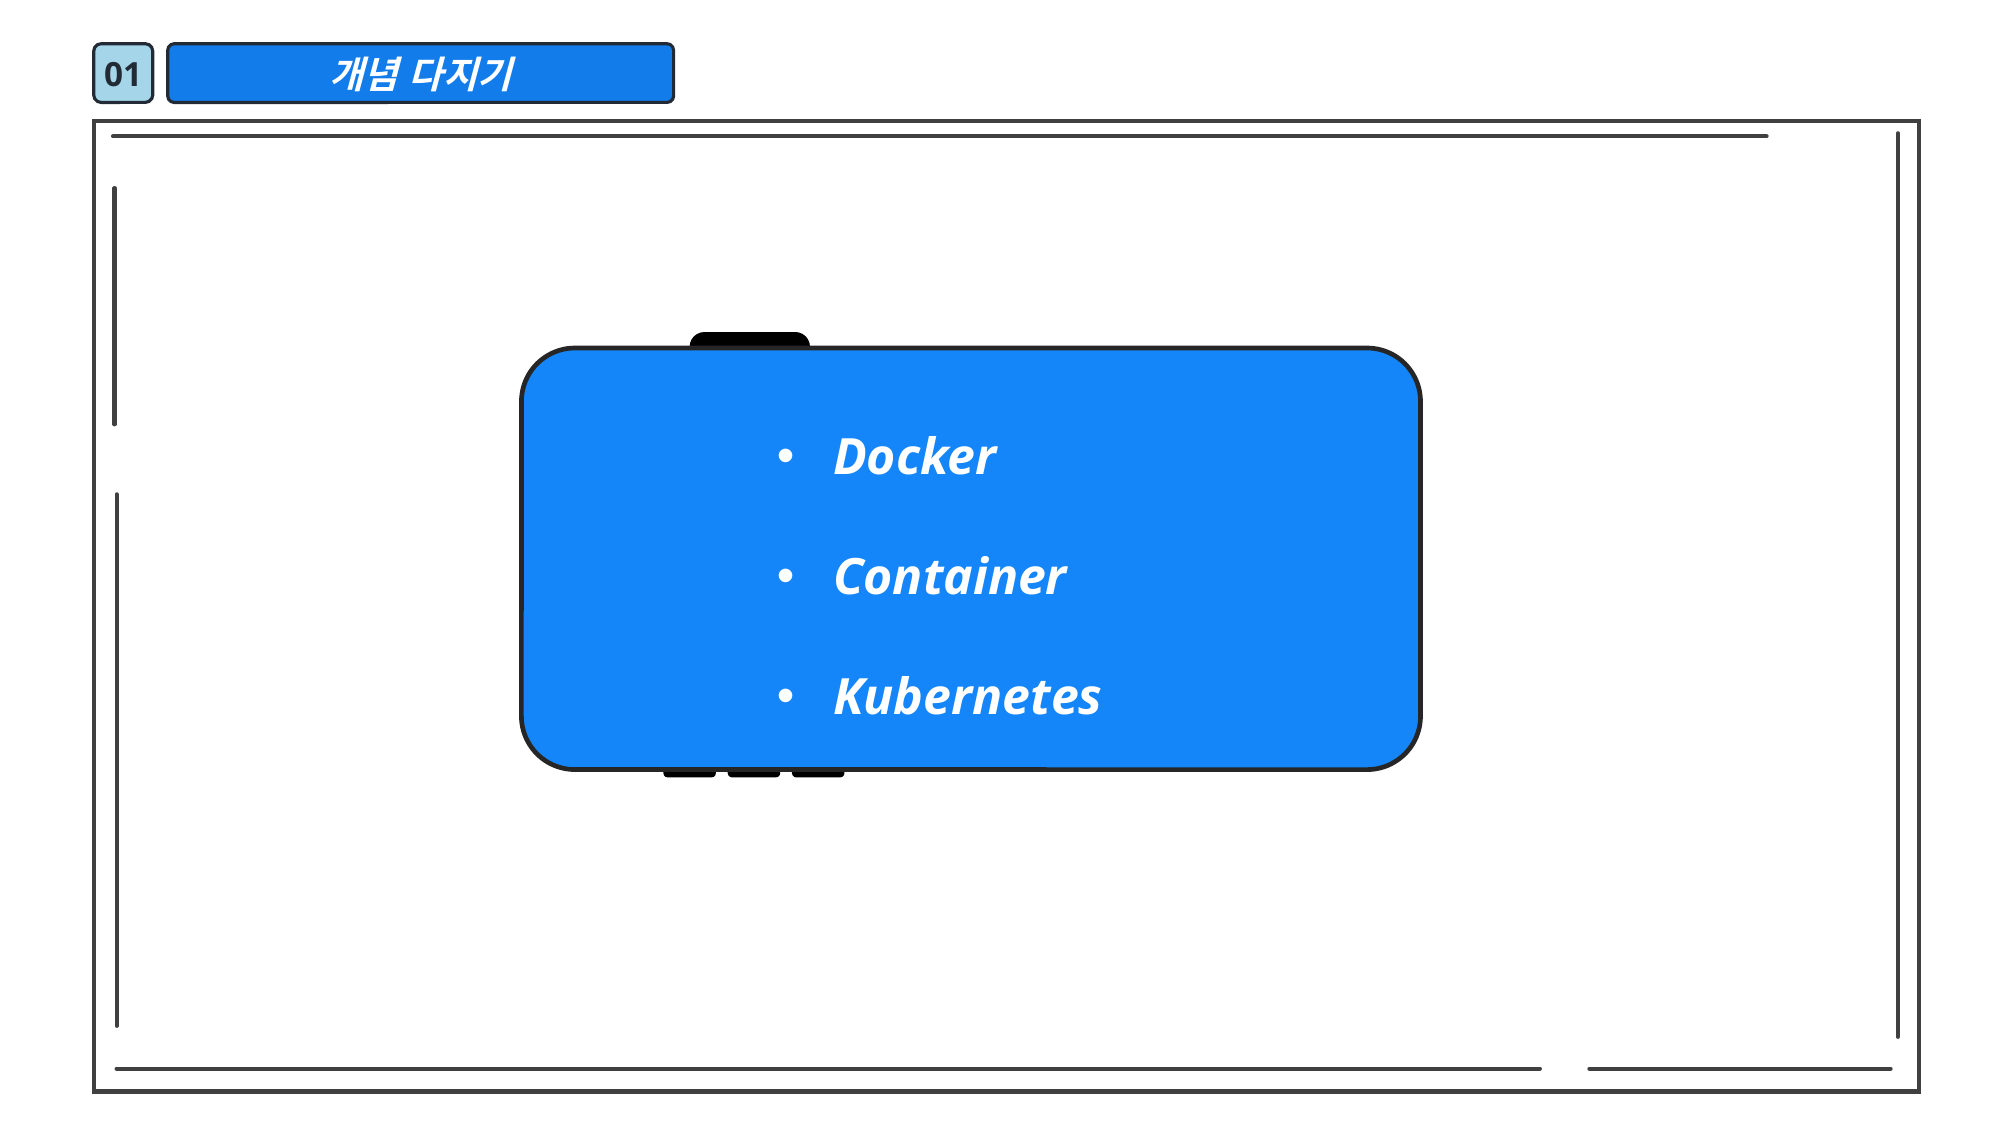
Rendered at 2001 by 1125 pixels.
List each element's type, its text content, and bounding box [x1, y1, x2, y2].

text_box [93, 120, 1920, 1093]
text_box 개념 다지기 [166, 42, 675, 104]
text_box 01 [92, 42, 154, 104]
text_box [748, 105, 1194, 1005]
